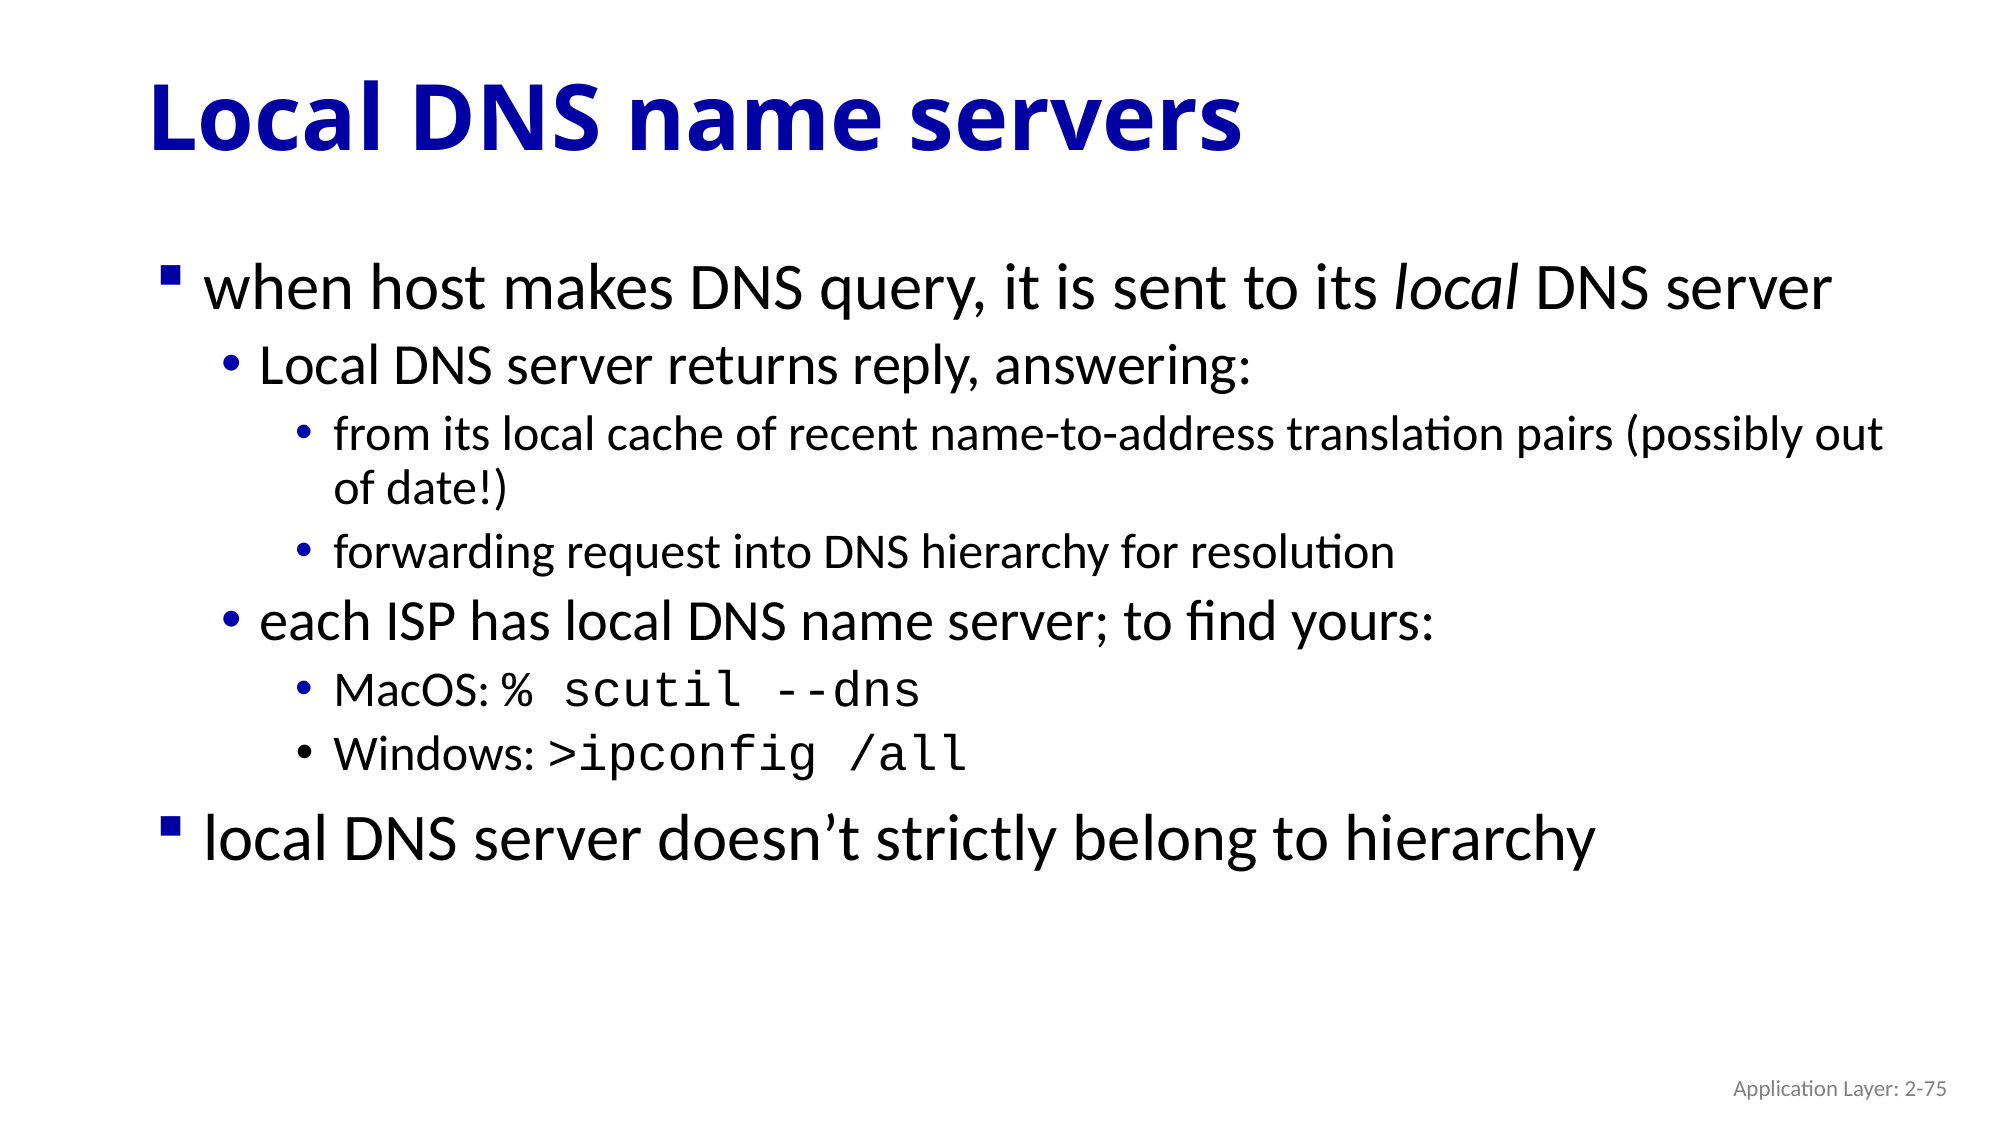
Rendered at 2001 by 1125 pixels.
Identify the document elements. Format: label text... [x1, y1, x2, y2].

text_box when host makes DNS query, it is sent to its local DNS server Local DNS server returns reply, answering: from its local cache of recent name-to-address translation pairs (possibly out of date!) forwarding request into DNS hierarchy for resolution each ISP has local DNS name server; to find yours: MacOS: % scutil --dns Windows: >ipconfig /all local DNS server doesn’t strictly belong to hierarchy [130, 244, 1933, 1007]
title Local DNS name servers [131, 47, 1856, 195]
slide_number Application Layer: 2-75 [1512, 1056, 1963, 1117]
